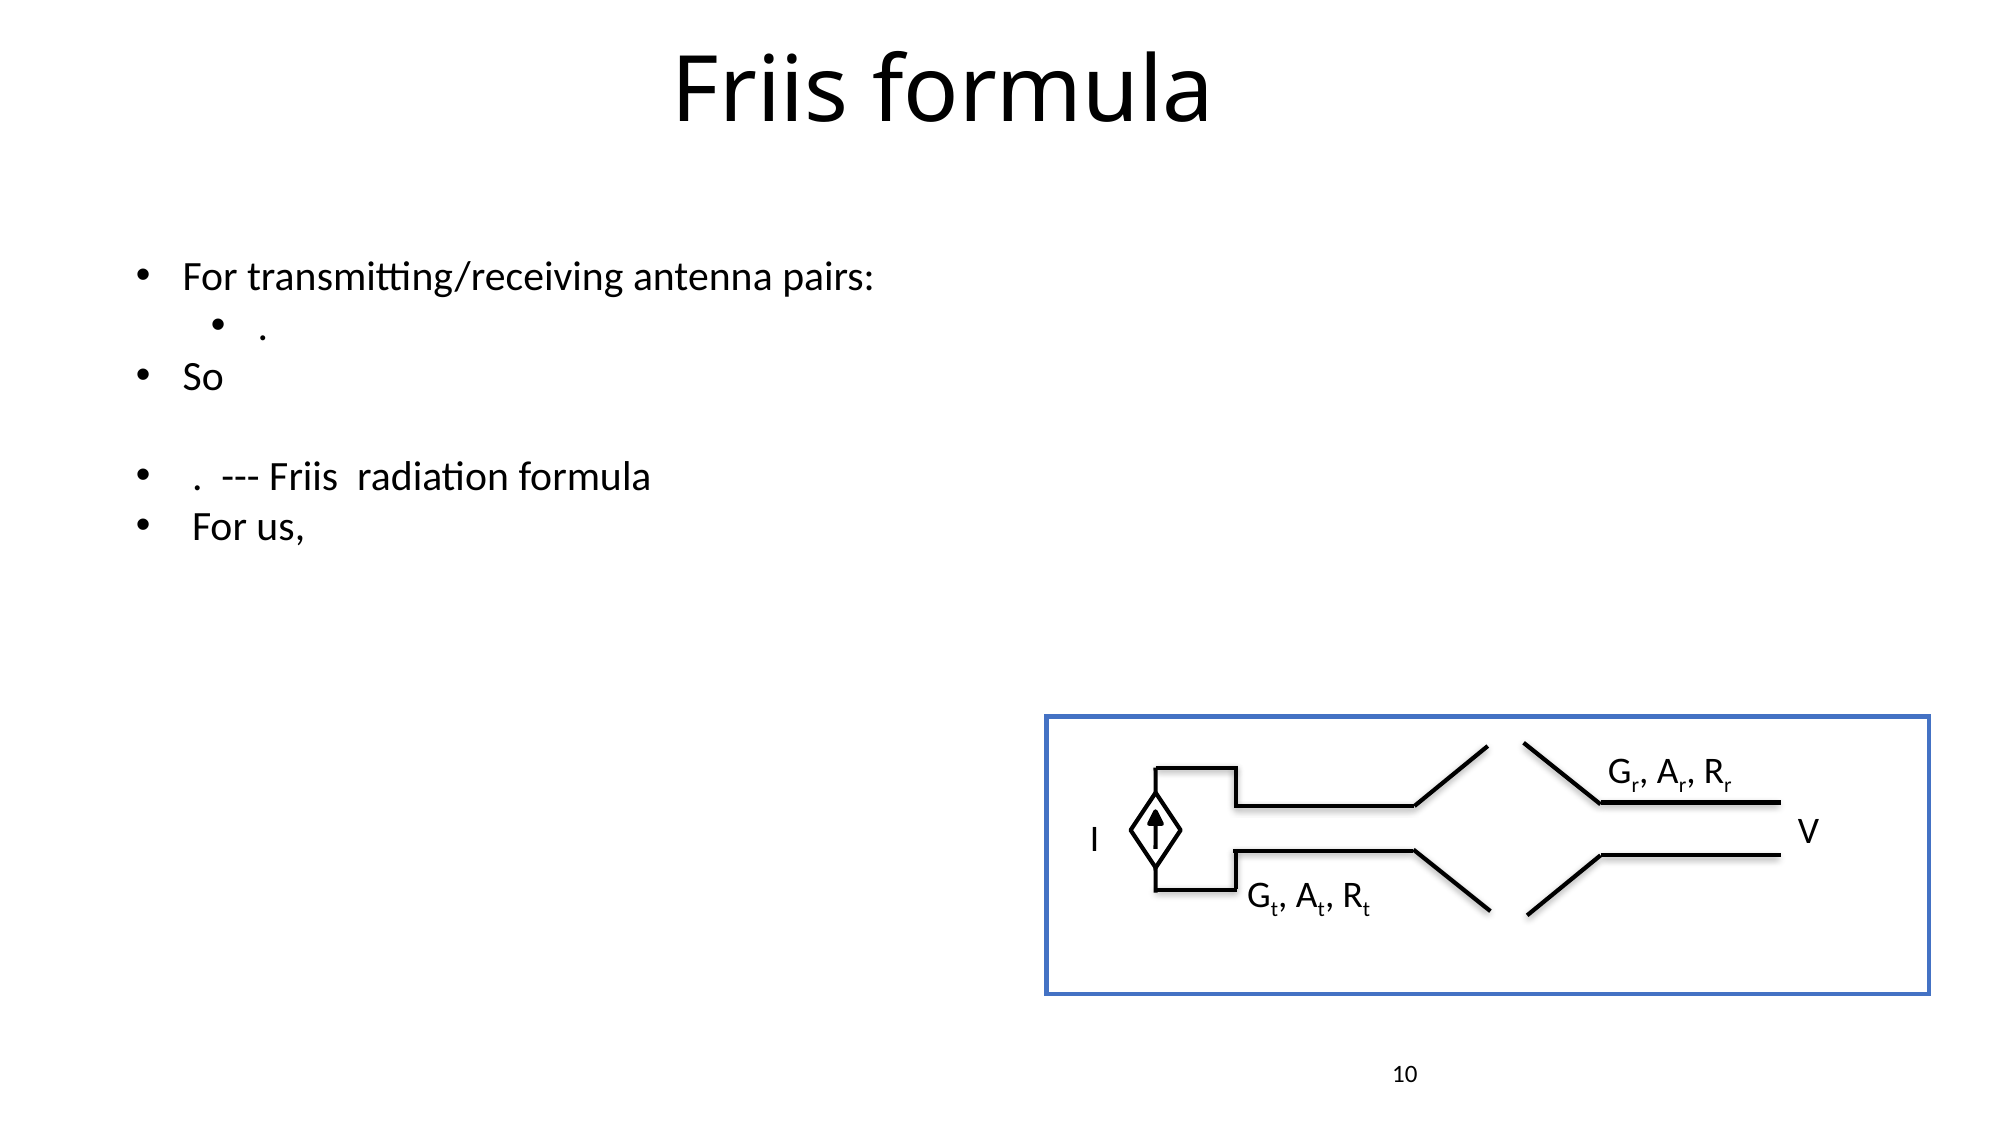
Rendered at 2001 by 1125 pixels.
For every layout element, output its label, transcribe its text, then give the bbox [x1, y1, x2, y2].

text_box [1046, 716, 1930, 995]
slide_number 10 [1074, 996, 1425, 1125]
text_box Friis formula [99, 29, 1812, 140]
